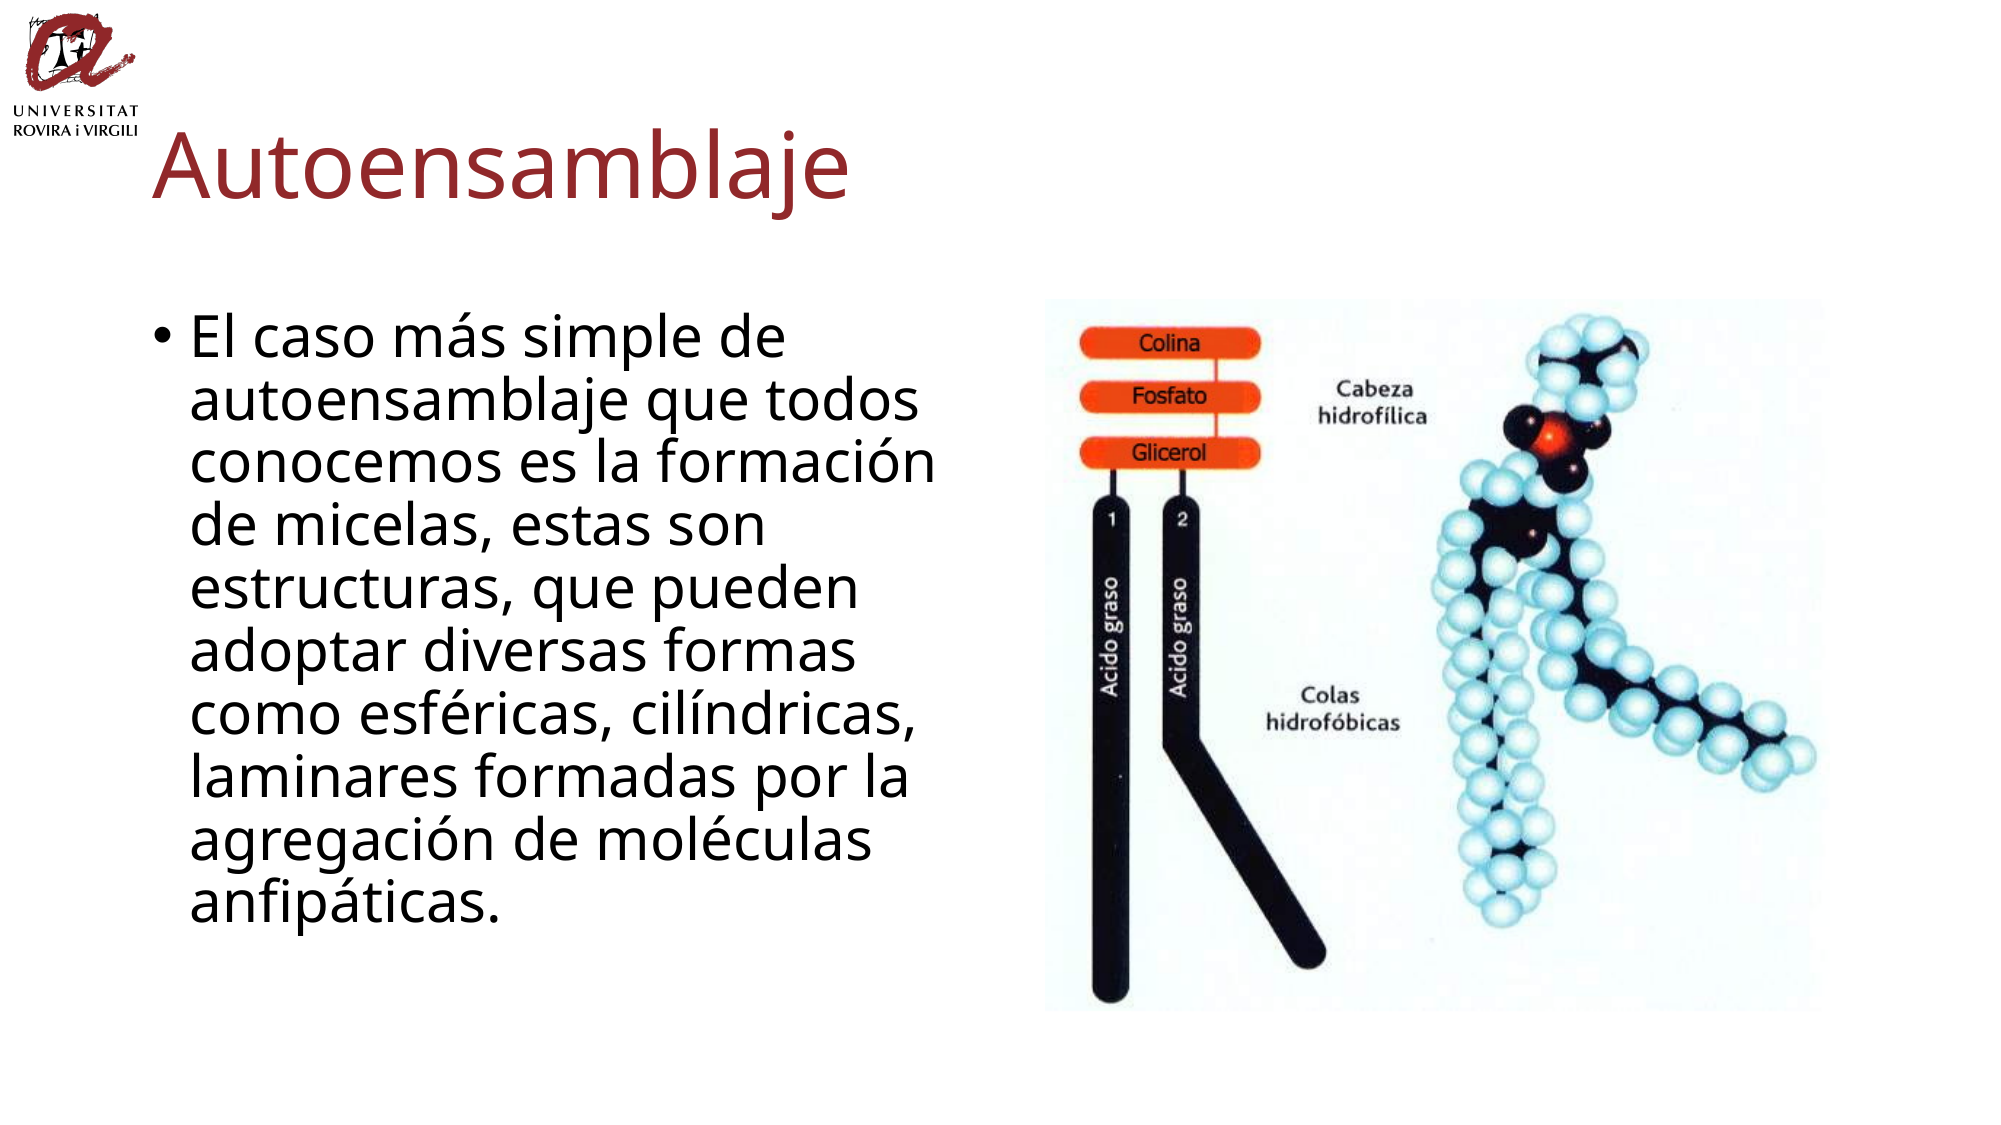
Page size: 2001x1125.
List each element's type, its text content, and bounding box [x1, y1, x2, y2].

picture [14, 13, 138, 136]
list El caso más simple de autoensamblaje que todos conocemos es la formación de micelas, estas son estructuras, que pueden adoptar diversas formas como esféricas, cilíndricas, laminares formadas por la agregación de moléculas anfipáticas. [137, 299, 988, 1014]
picture [1044, 298, 1831, 1014]
title Autoensamblaje [137, 59, 1863, 278]
